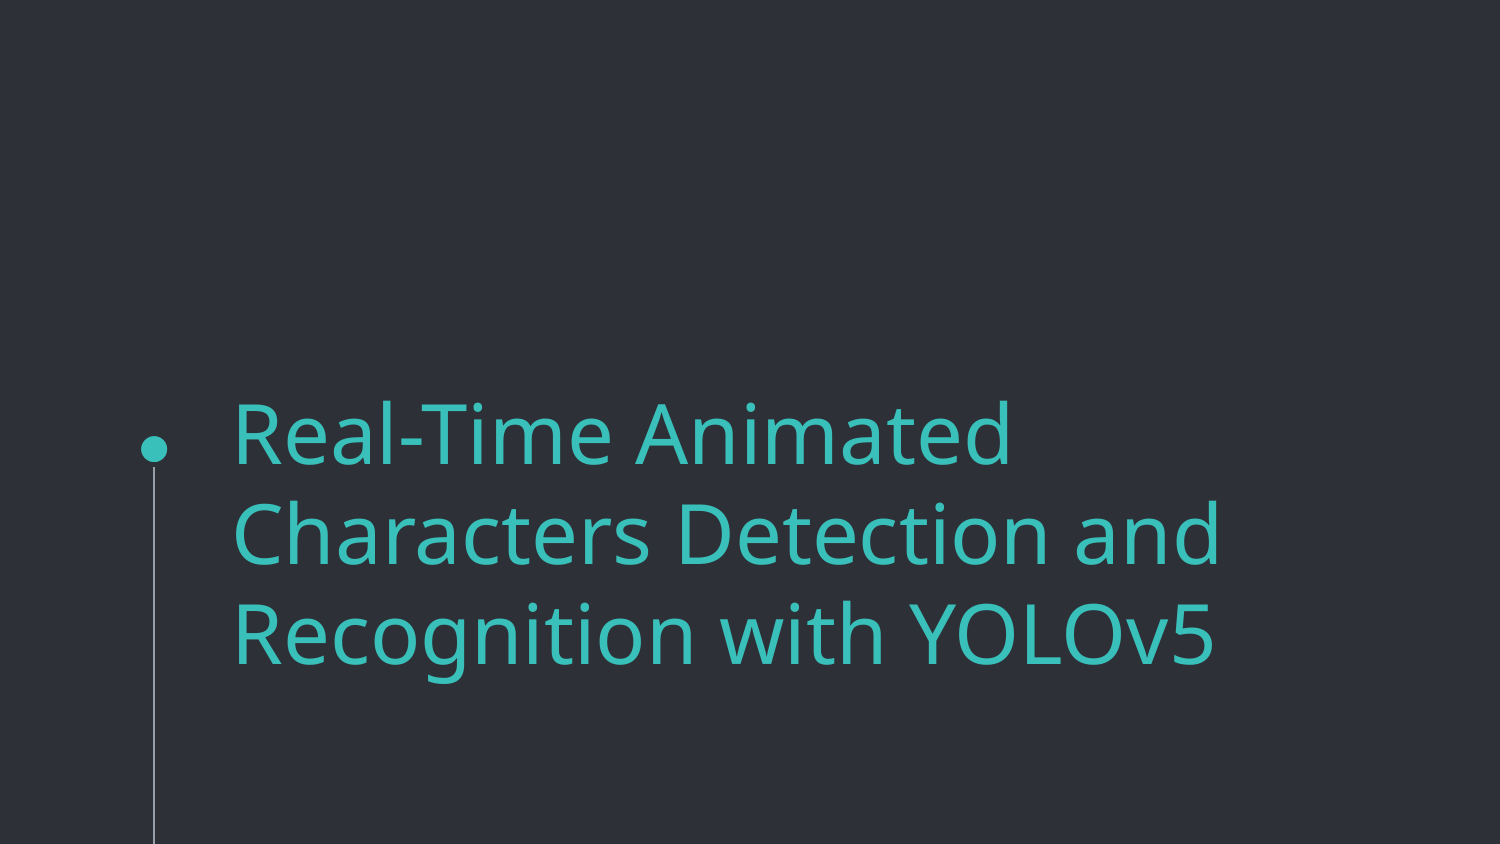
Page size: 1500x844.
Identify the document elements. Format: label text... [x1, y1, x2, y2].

title Real-Time Animated Characters Detection and Recognition with YOLOv5 [216, 366, 1313, 557]
